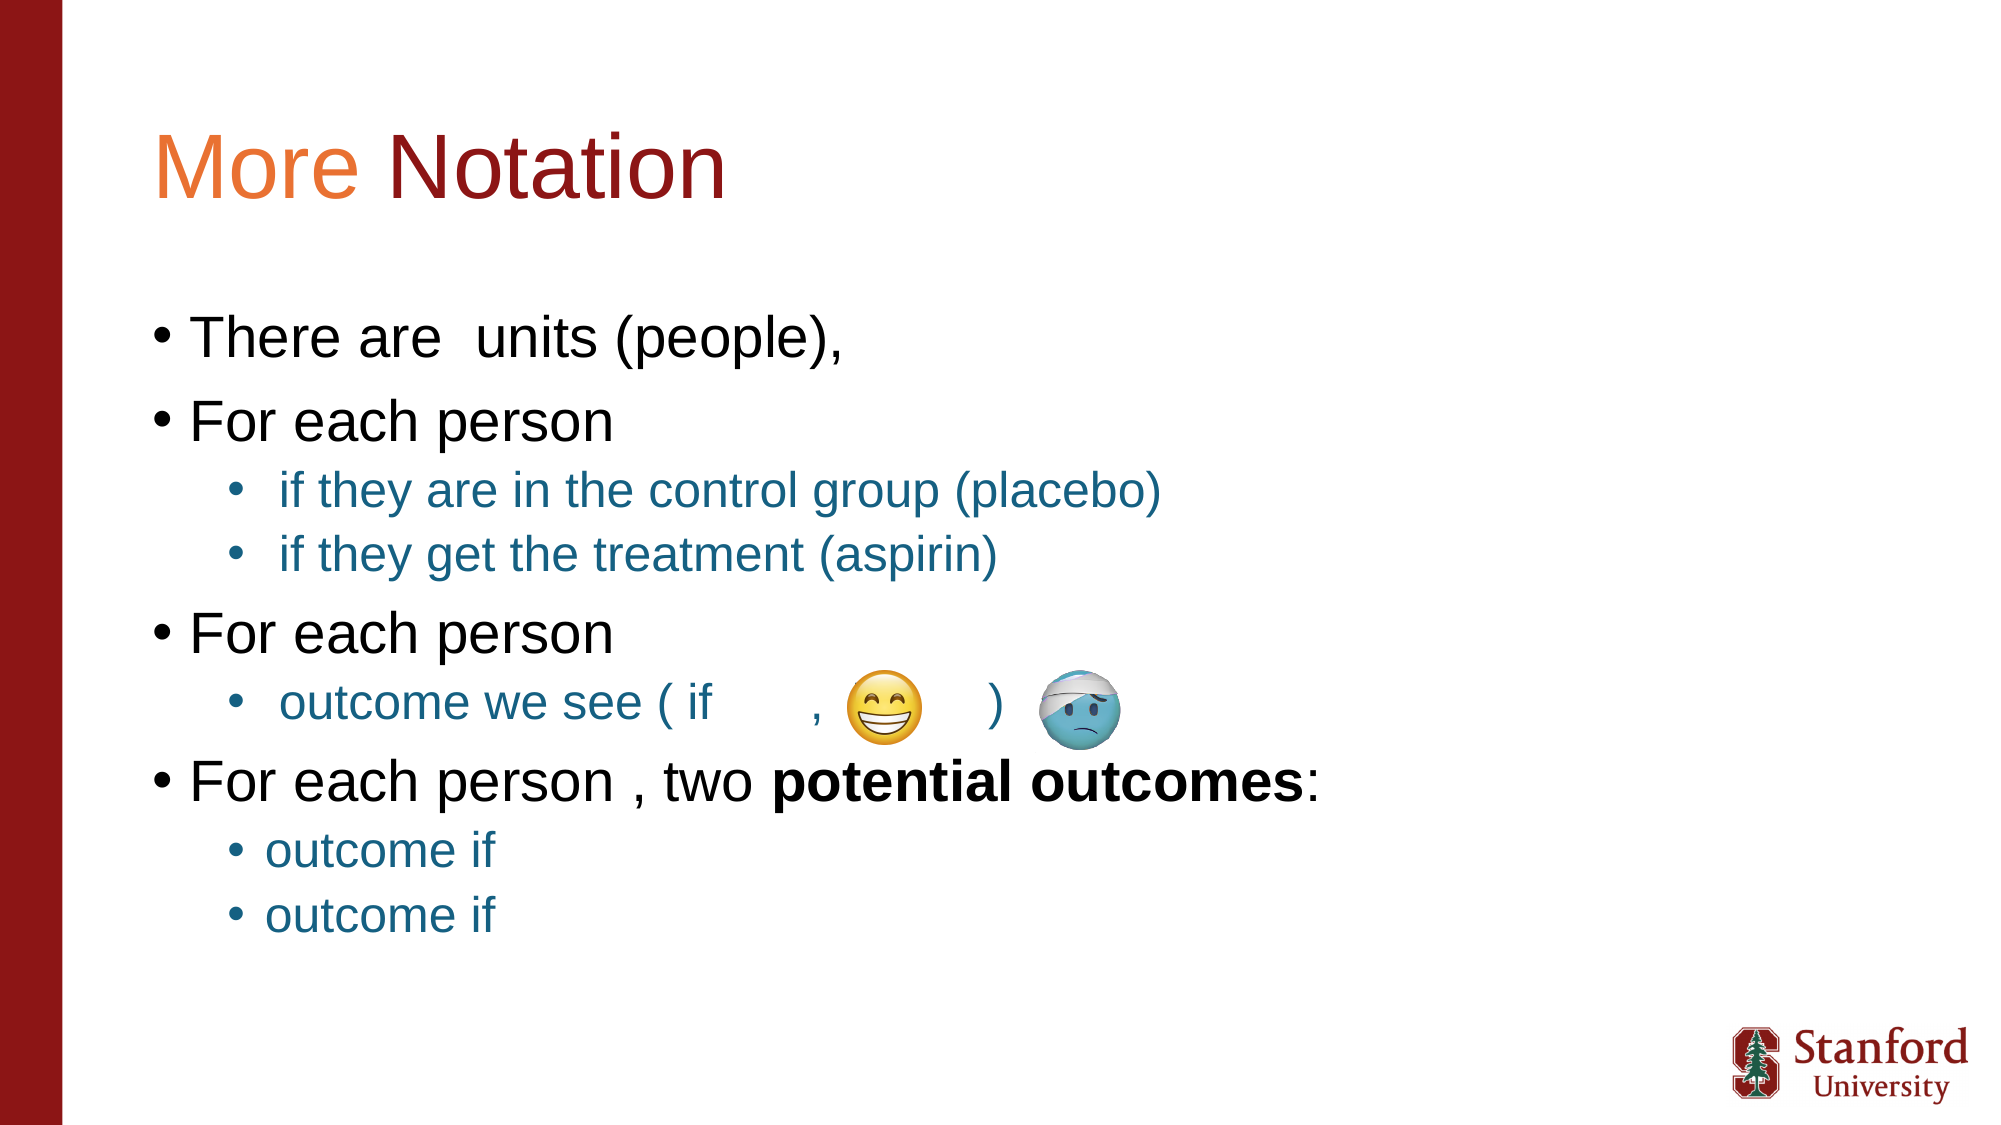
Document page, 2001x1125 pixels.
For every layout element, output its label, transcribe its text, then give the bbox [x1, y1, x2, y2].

picture [846, 669, 922, 745]
picture [1010, 607, 1148, 812]
title More Notation [137, 59, 1863, 278]
picture [1726, 1023, 1969, 1107]
